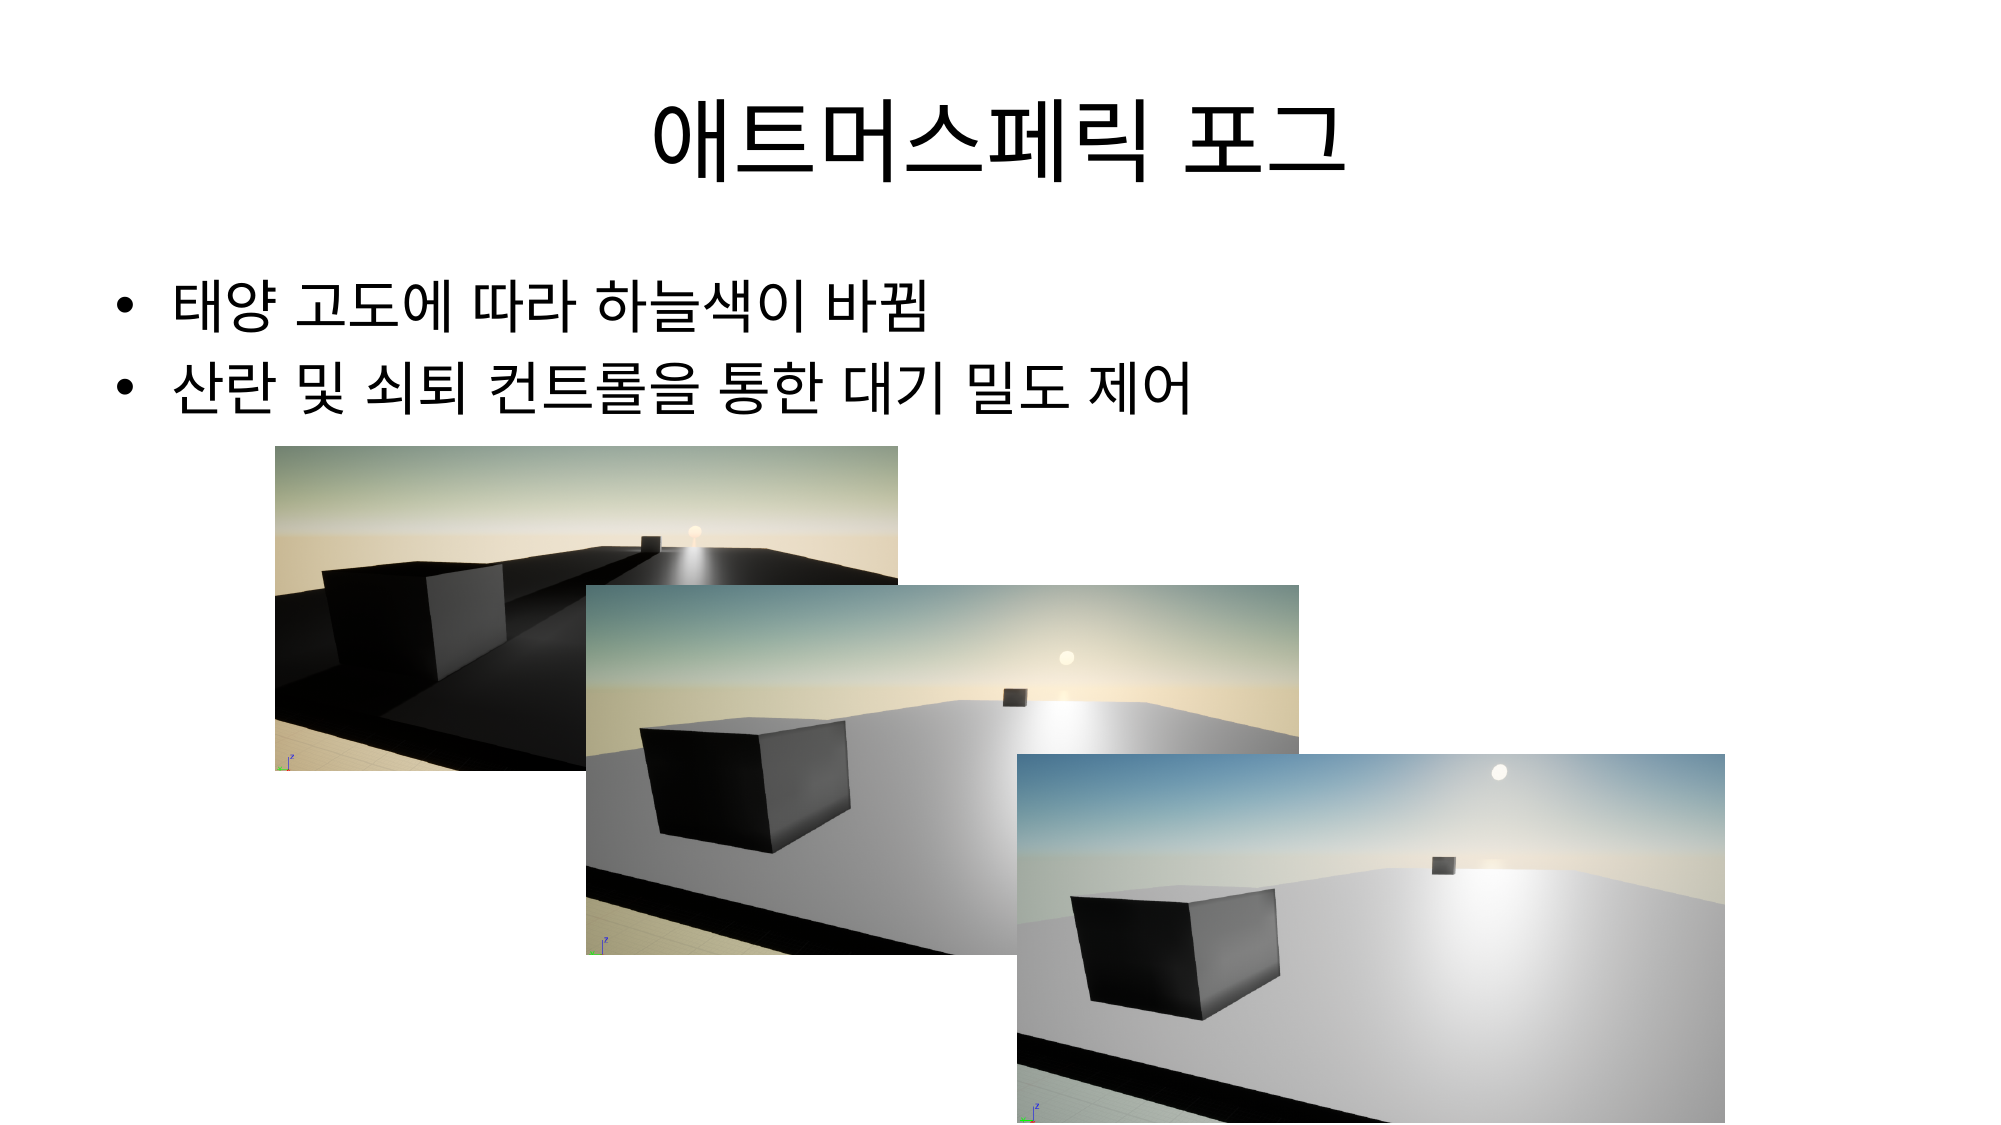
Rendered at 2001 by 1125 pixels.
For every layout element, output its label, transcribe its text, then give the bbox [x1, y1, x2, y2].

picture [275, 446, 1725, 1124]
list 태양 고도에 따라 하늘색이 바뀜 산란 및 쇠퇴 컨트롤을 통한 대기 밀도 제어 [99, 262, 1900, 1005]
title 애트머스페릭 포그 [99, 45, 1900, 233]
